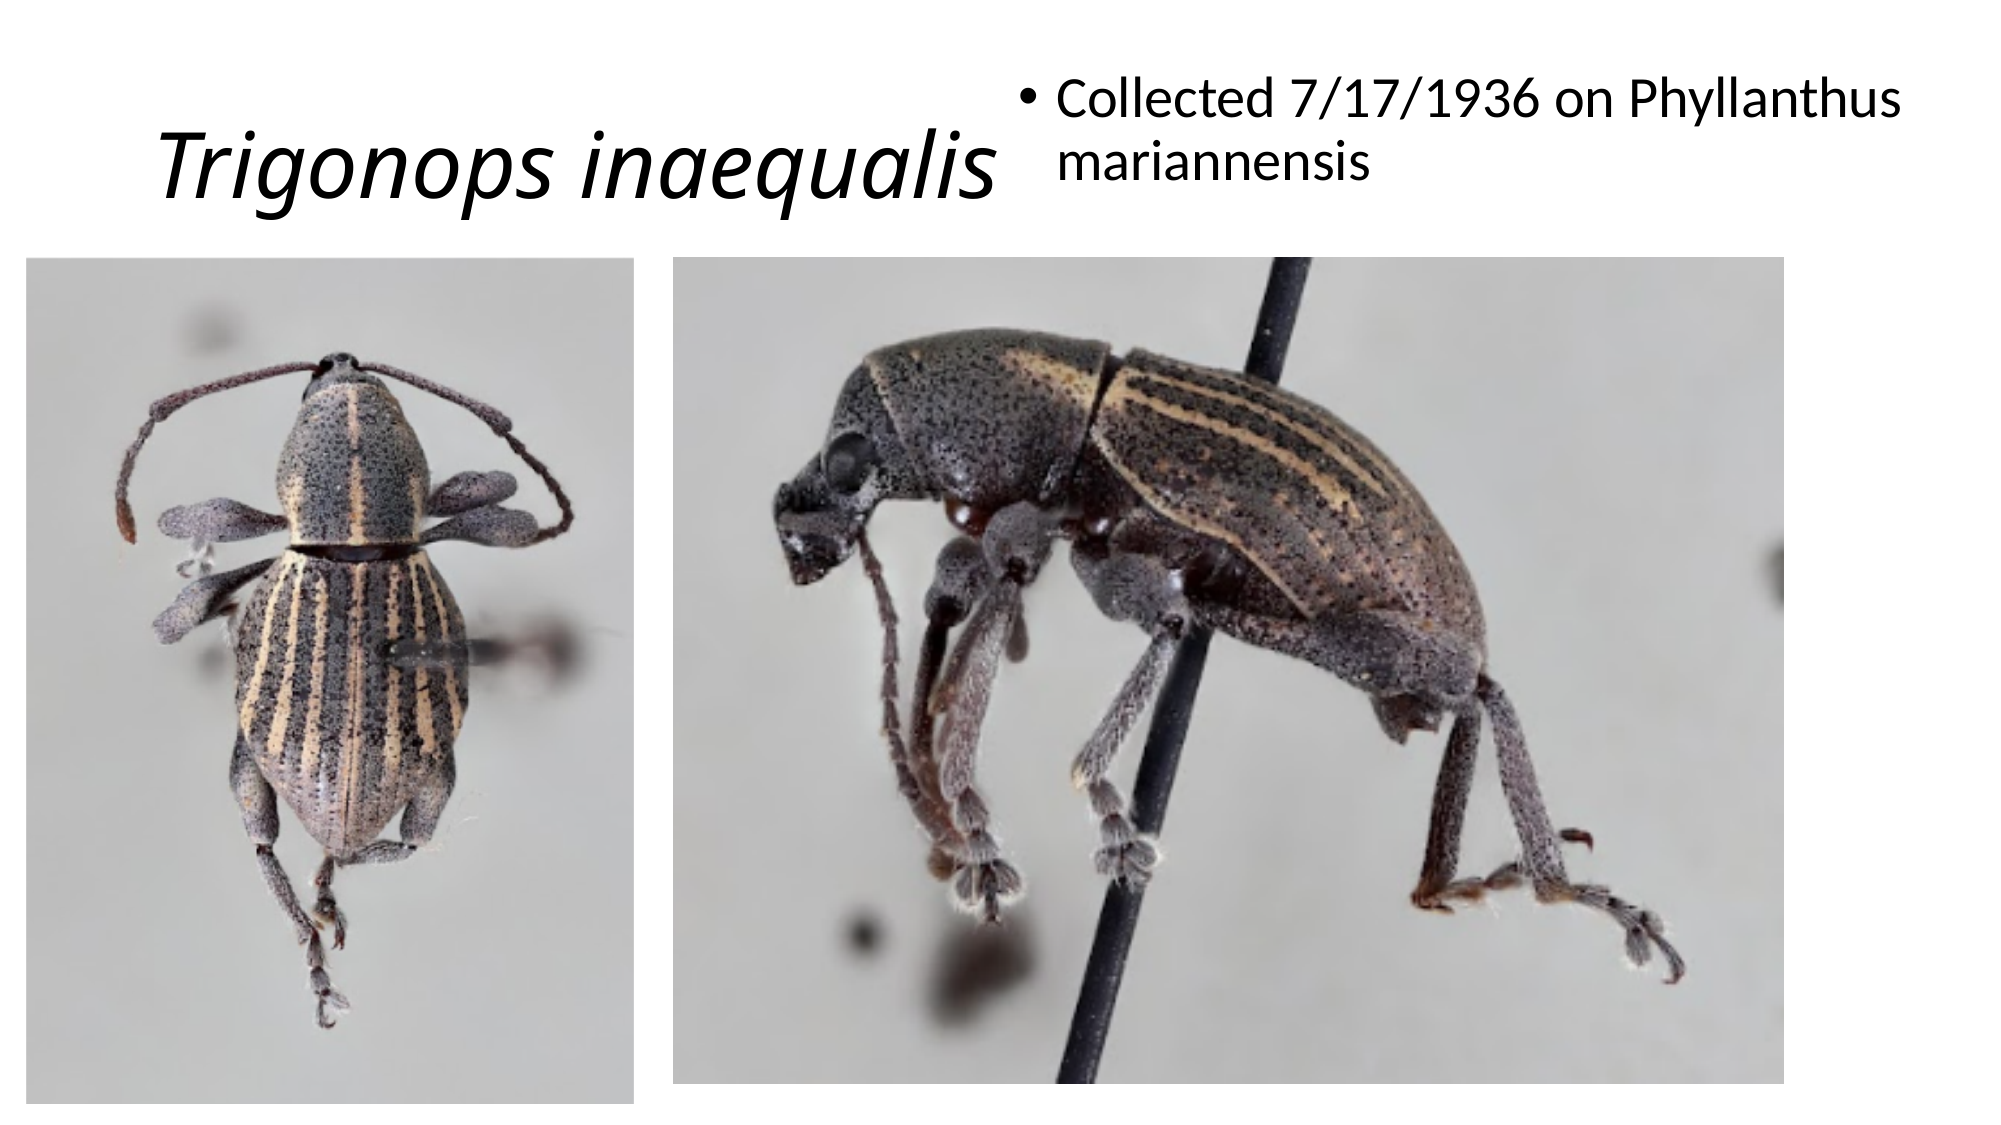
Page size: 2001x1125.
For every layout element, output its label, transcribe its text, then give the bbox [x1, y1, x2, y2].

list Collected 7/17/1936 on Phyllanthus mariannensis [1003, 59, 2000, 774]
picture [0, 257, 1784, 1104]
title Trigonops inaequalis [137, 59, 1003, 278]
